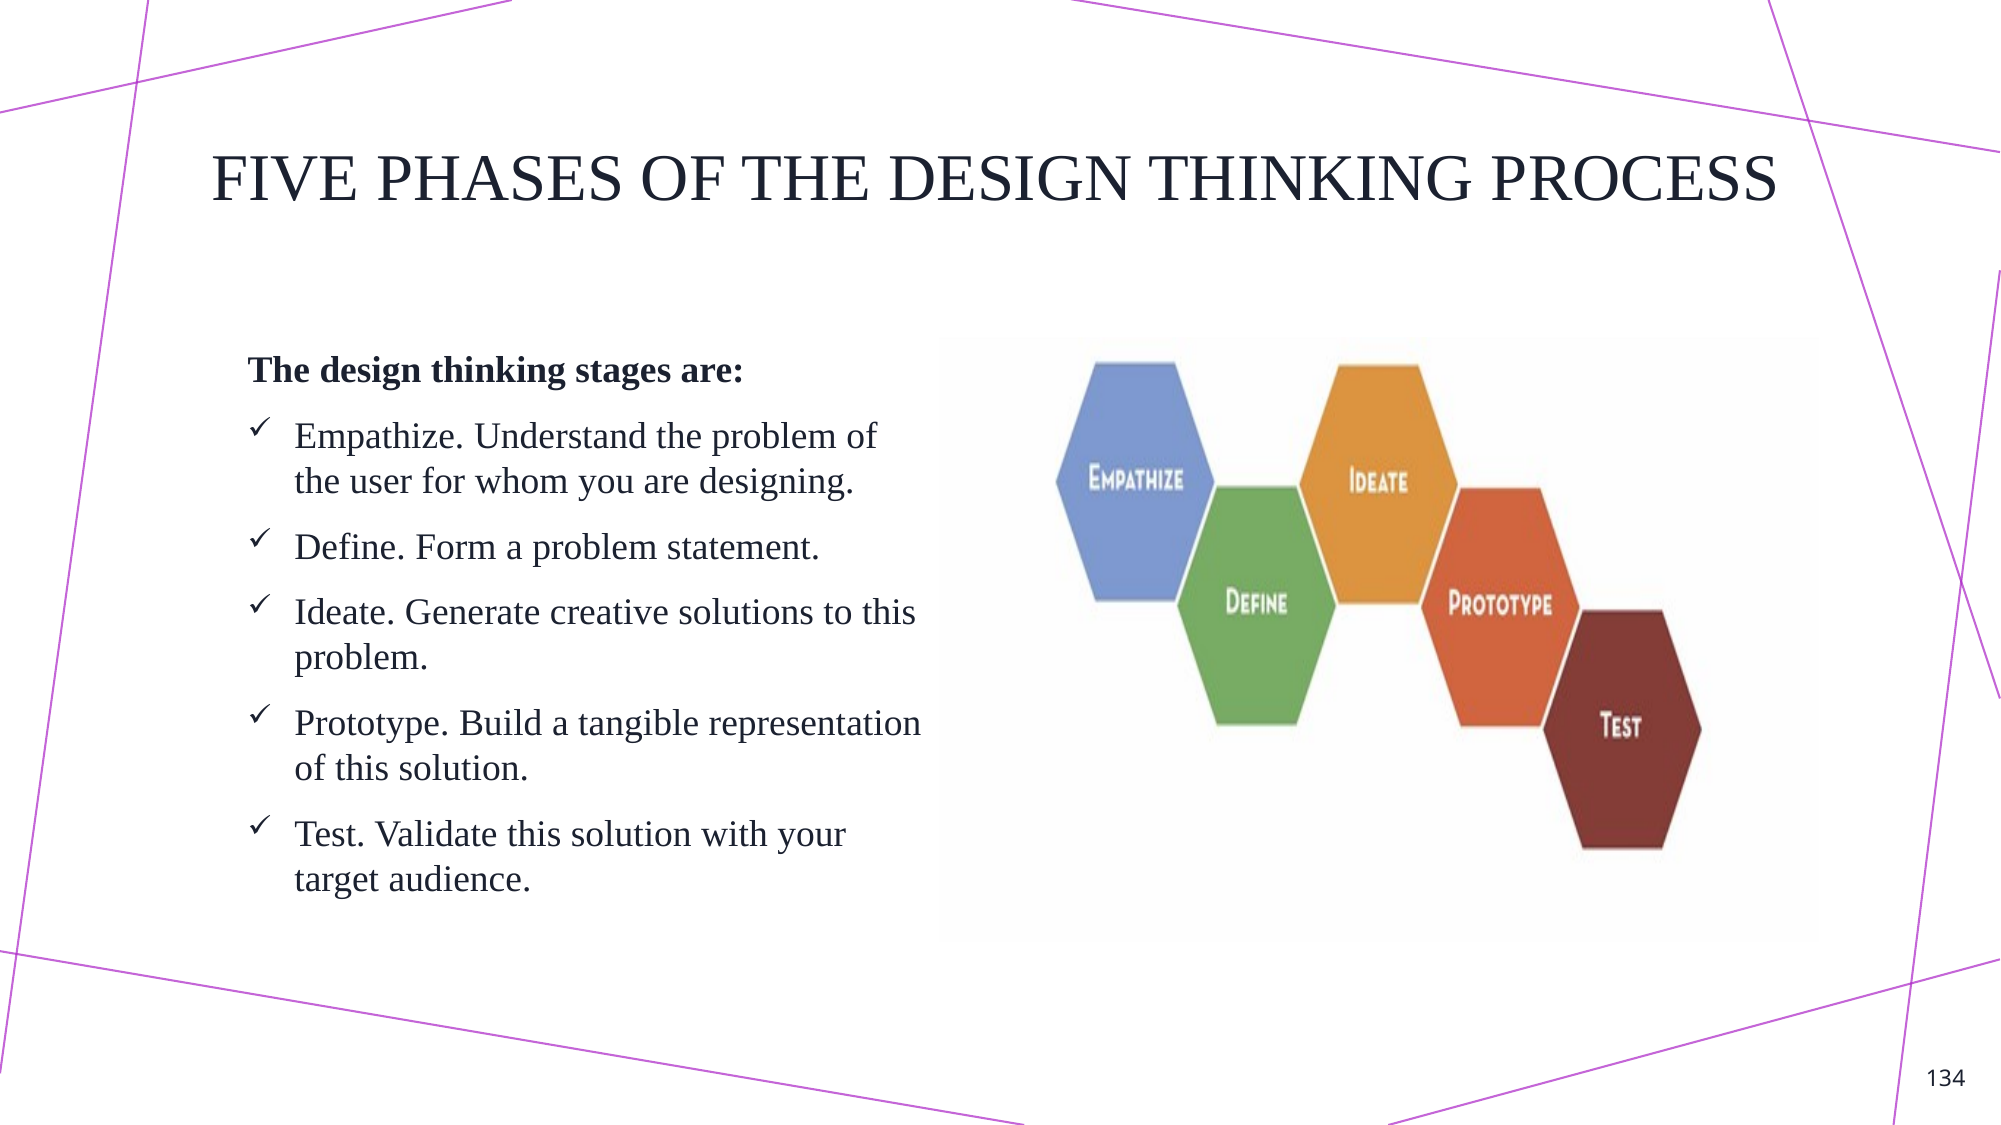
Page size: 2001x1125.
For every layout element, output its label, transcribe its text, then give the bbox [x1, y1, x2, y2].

slide_number 134 [1903, 1049, 1981, 1110]
title Five phases of the design thinking process [174, 101, 1819, 223]
list The design thinking stages are: Empathize. Understand the problem of the user for whom you are designing. Define. Form a problem statement. Ideate. Generate creative solutions to this problem. Prototype. Build a tangible representation of this solution. Test. Validate this solution with your target audience. [232, 337, 940, 963]
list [939, 337, 1819, 942]
